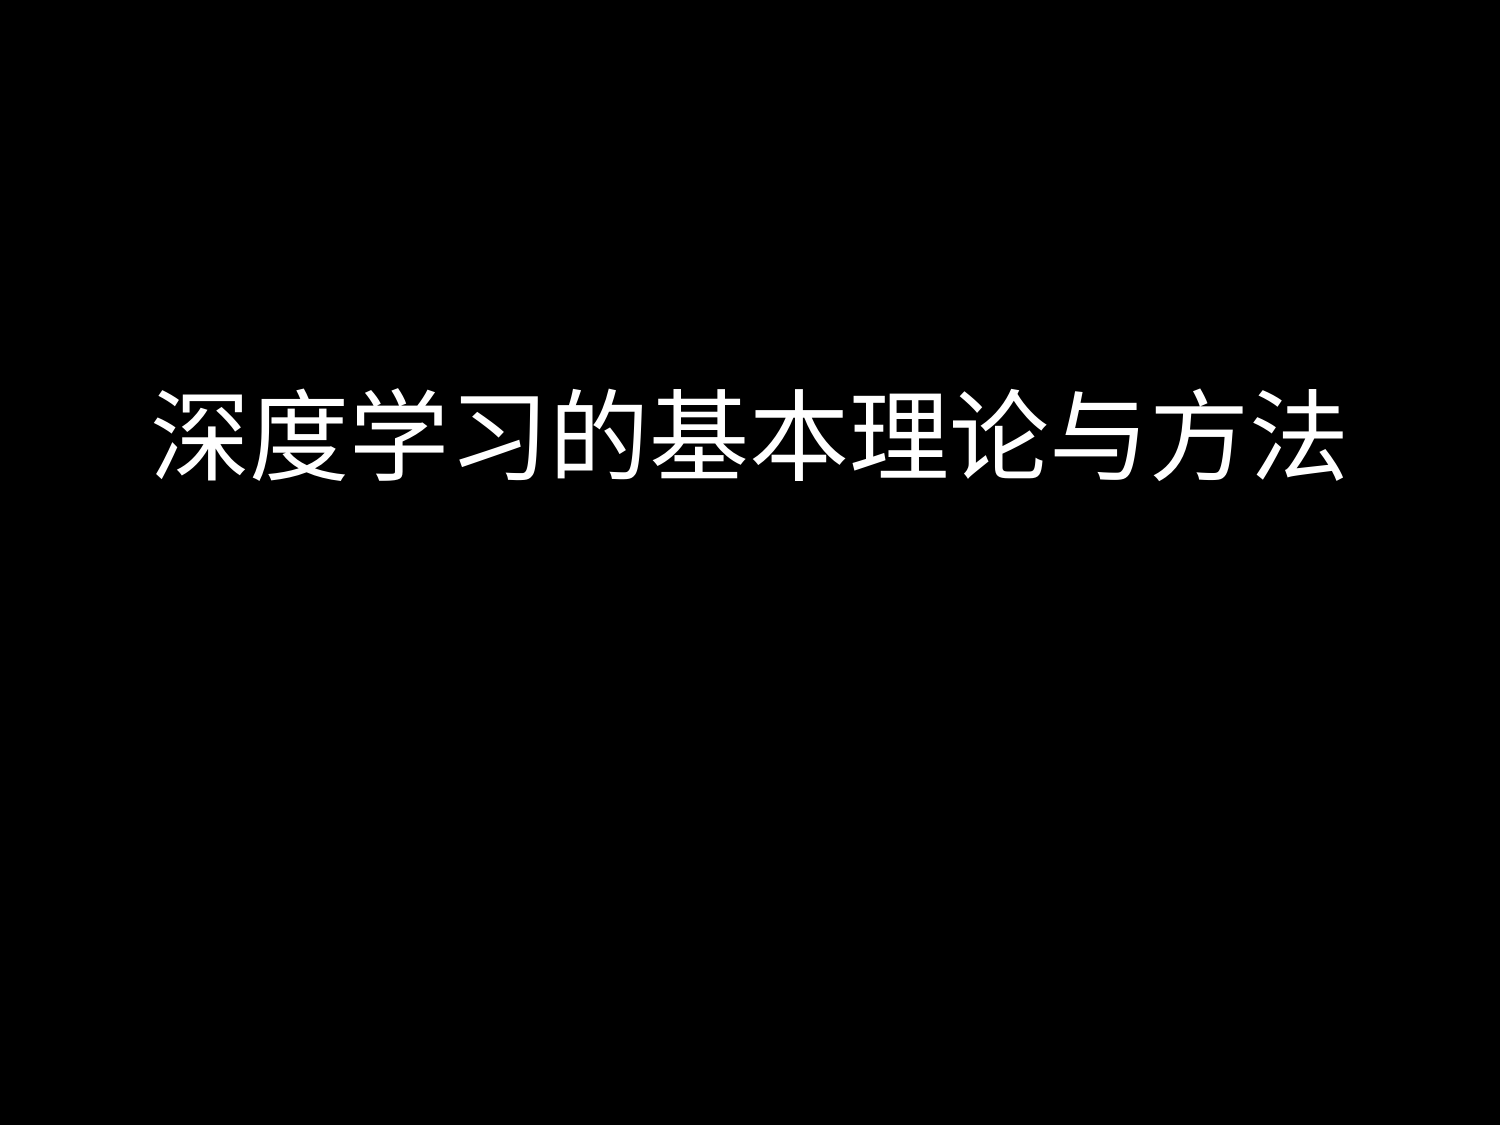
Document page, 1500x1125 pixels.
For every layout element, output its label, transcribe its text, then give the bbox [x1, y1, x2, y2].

text_box 深度学习的基本理论与方法 [37, 312, 1463, 554]
